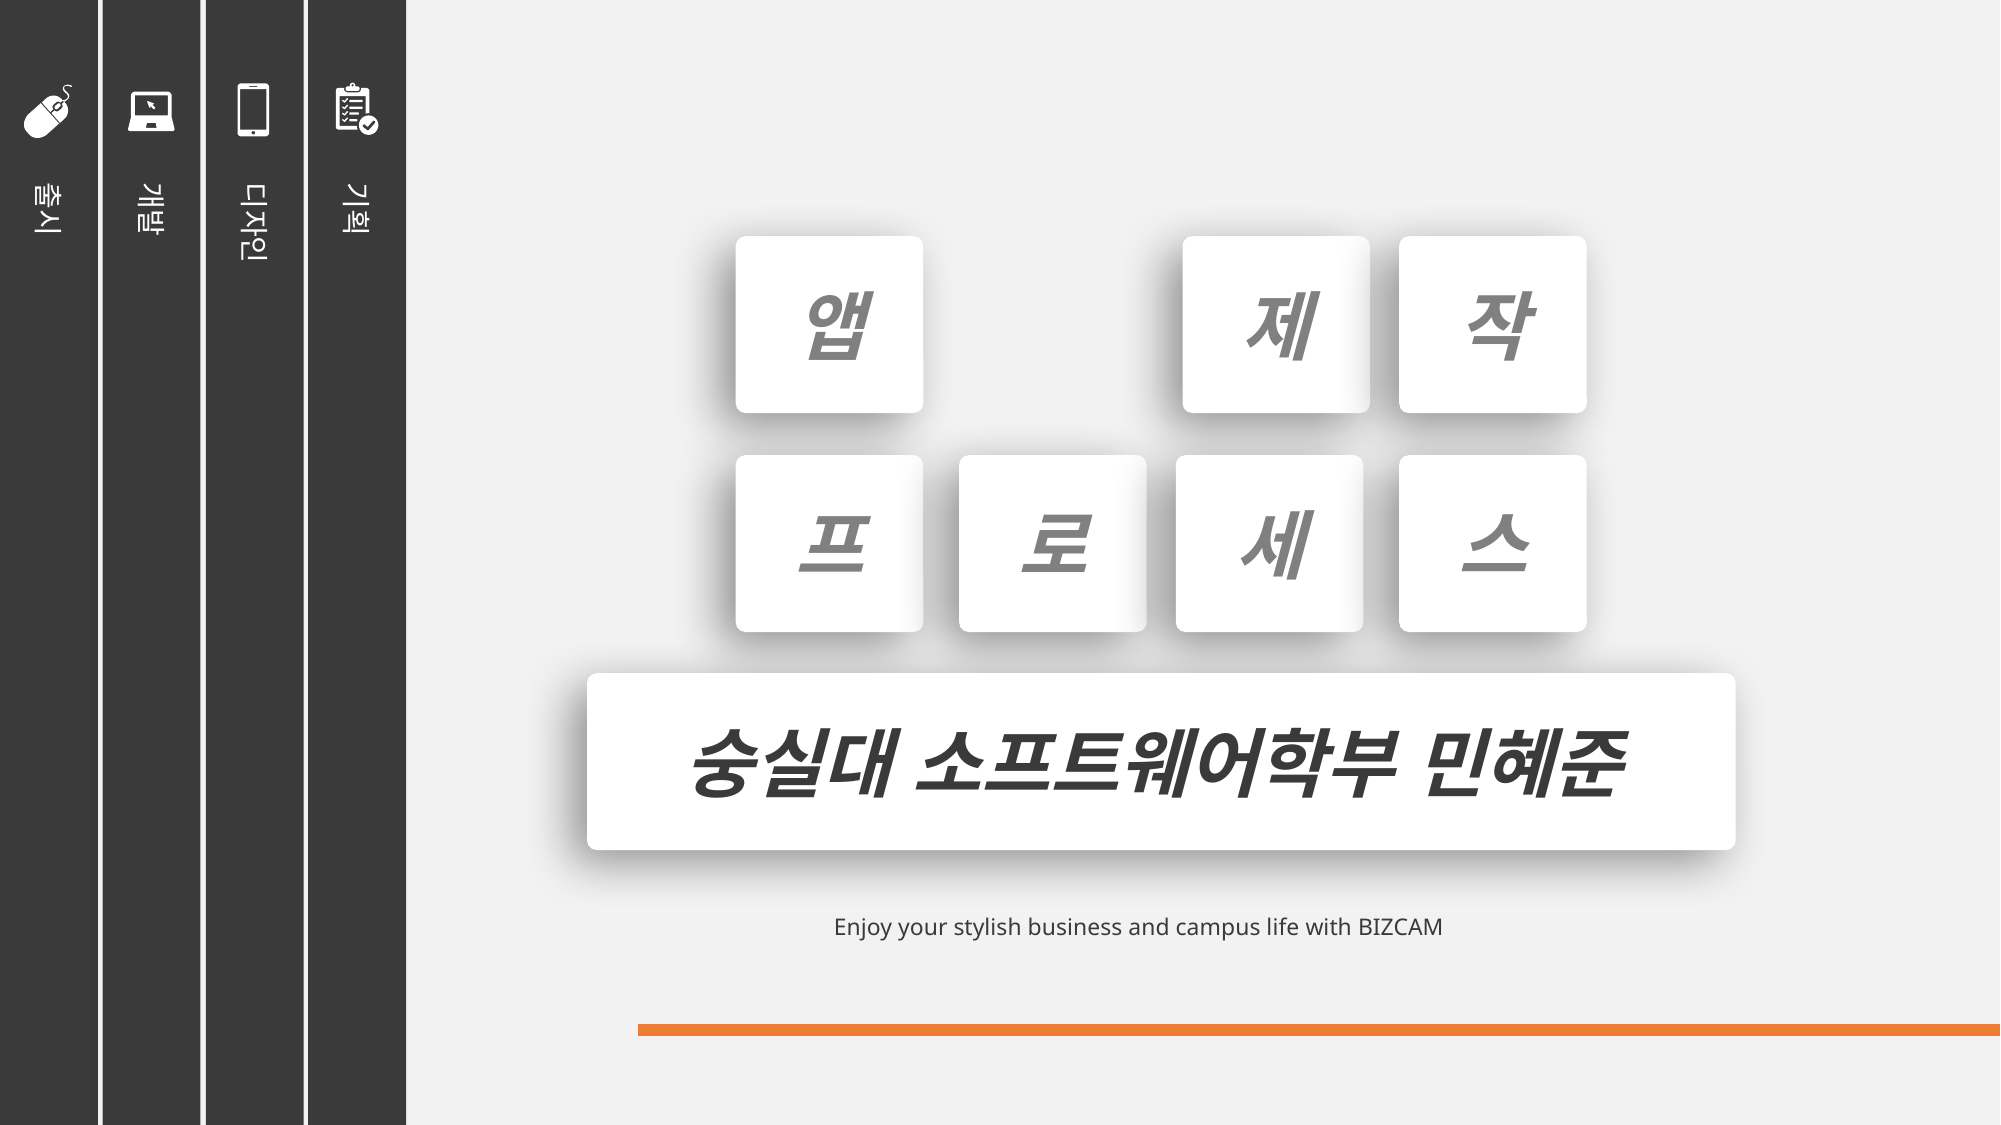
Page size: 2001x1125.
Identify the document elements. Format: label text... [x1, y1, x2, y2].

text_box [23, 84, 73, 138]
text_box Enjoy your stylish business and campus life with BIZCAM [819, 899, 1466, 948]
text_box 개발 [102, 0, 202, 1125]
text_box 기획 [307, 0, 407, 1125]
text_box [128, 91, 175, 132]
text_box 숭실대 소프트웨어학부 민혜준 [585, 672, 1737, 852]
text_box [735, 236, 1587, 633]
text_box 디자인 [205, 0, 305, 1125]
text_box 출시 [0, 0, 99, 1125]
text_box [335, 82, 379, 135]
text_box [237, 83, 270, 137]
